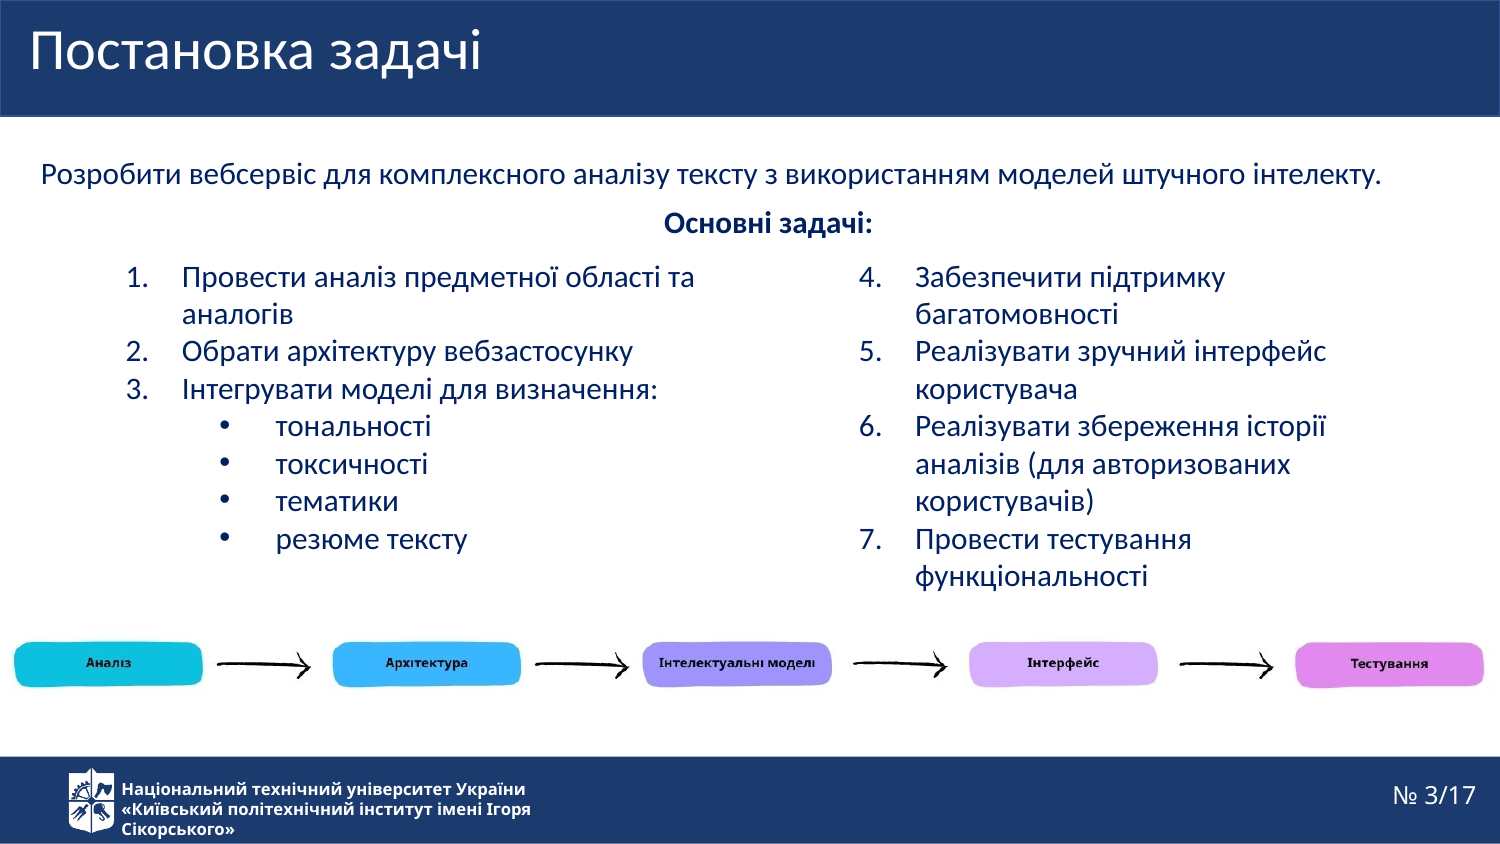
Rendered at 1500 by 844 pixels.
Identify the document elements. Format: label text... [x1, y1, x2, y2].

list Розробити вебсервіс для комплексного аналізу тексту з використанням моделей штучного інтелекту. Основні задачі: [29, 147, 1471, 249]
picture [66, 767, 116, 833]
list Постановка задачі [29, 29, 1471, 101]
text_box Провести аналіз предметної області та аналогів Обрати архітектуру вебзастосунку Інтегрувати моделі для визначення: тональності токсичності тематики резюме тексту [73, 248, 771, 598]
text_box № 3/17 [1358, 779, 1477, 821]
text_box Забезпечити підтримку багатомовності Реалізувати зручний інтерфейс користувача Реалізувати збереження історії аналізів (для авторизованих користувачів) Провести тестування функціональності [806, 248, 1359, 611]
picture [0, 612, 1500, 703]
